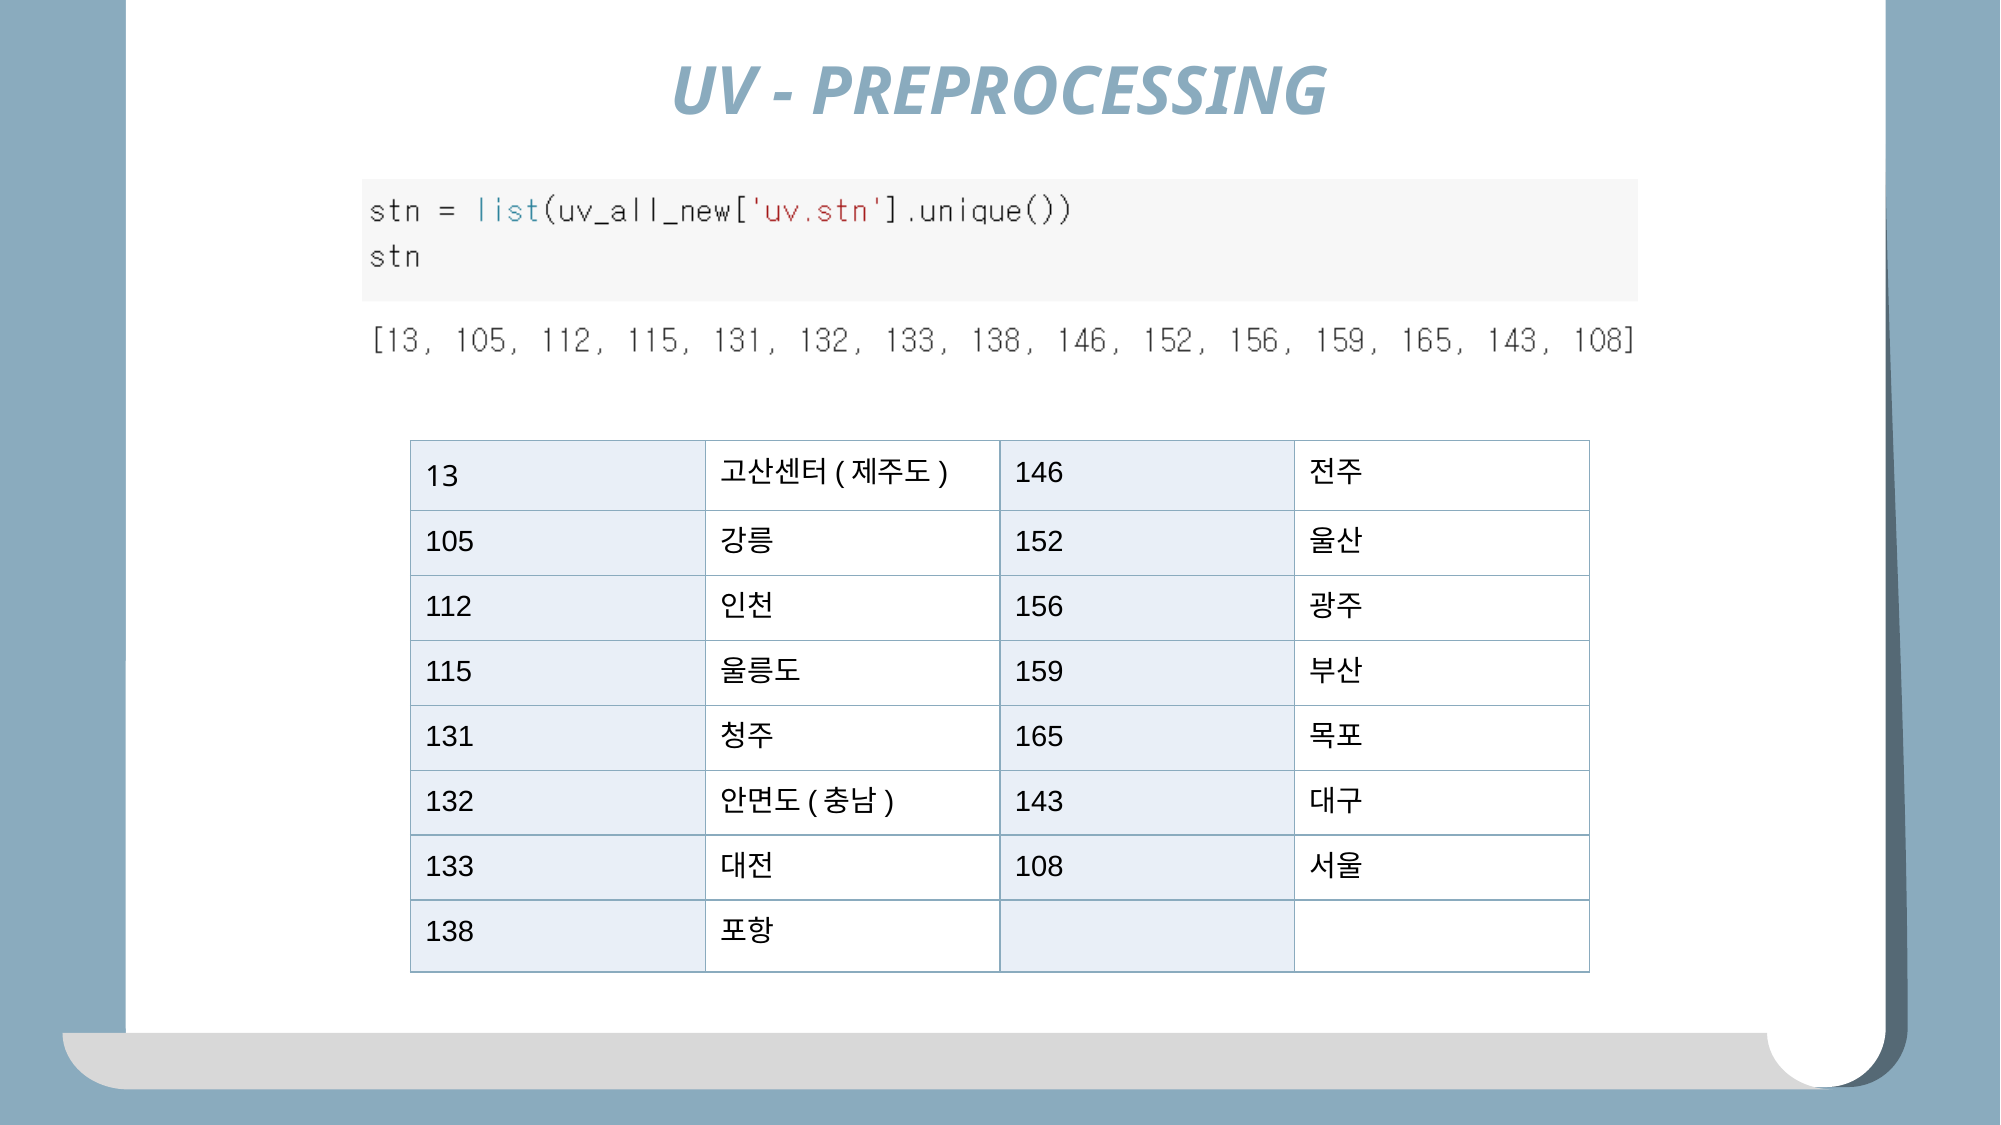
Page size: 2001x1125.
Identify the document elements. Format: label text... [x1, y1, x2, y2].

text_box [125, 0, 1886, 1088]
table_cell 강릉 [706, 511, 999, 575]
table_cell 105 [411, 511, 705, 575]
table_header 전주 [1295, 441, 1589, 510]
table_cell 포항 [706, 901, 999, 971]
table_header 146 [1001, 441, 1294, 510]
table_header 고산센터(제주도) [706, 441, 999, 510]
table_header 13 [411, 441, 705, 510]
table_cell 울산 [1295, 511, 1589, 575]
picture [362, 179, 1638, 369]
table_cell 156 [1001, 576, 1294, 640]
table_cell 138 [411, 901, 705, 971]
table_cell [1295, 901, 1589, 971]
text_box UV - PREPROCESSING [451, 0, 1549, 121]
table_cell 대전 [706, 836, 999, 899]
table_cell 108 [1001, 836, 1294, 899]
table_cell 울릉도 [706, 641, 999, 705]
table_cell 115 [411, 641, 705, 705]
table_cell 152 [1001, 511, 1294, 575]
table_cell 안면도(충남) [706, 771, 999, 834]
table_cell 목포 [1295, 706, 1589, 770]
table_cell 청주 [706, 706, 999, 770]
table_cell 133 [411, 836, 705, 899]
table_cell 159 [1001, 641, 1294, 705]
text_box [1828, 196, 1908, 1088]
table_cell 131 [411, 706, 705, 770]
table_cell 부산 [1295, 641, 1589, 705]
table_cell 광주 [1295, 576, 1589, 640]
table_cell 143 [1001, 771, 1294, 834]
table_cell 165 [1001, 706, 1294, 770]
table_cell 대구 [1295, 771, 1589, 834]
table_cell [1001, 901, 1294, 971]
table_cell 서울 [1295, 836, 1589, 899]
table_cell 112 [411, 576, 705, 640]
text_box [62, 1032, 1833, 1090]
table_cell 인천 [706, 576, 999, 640]
table_cell 132 [411, 771, 705, 834]
